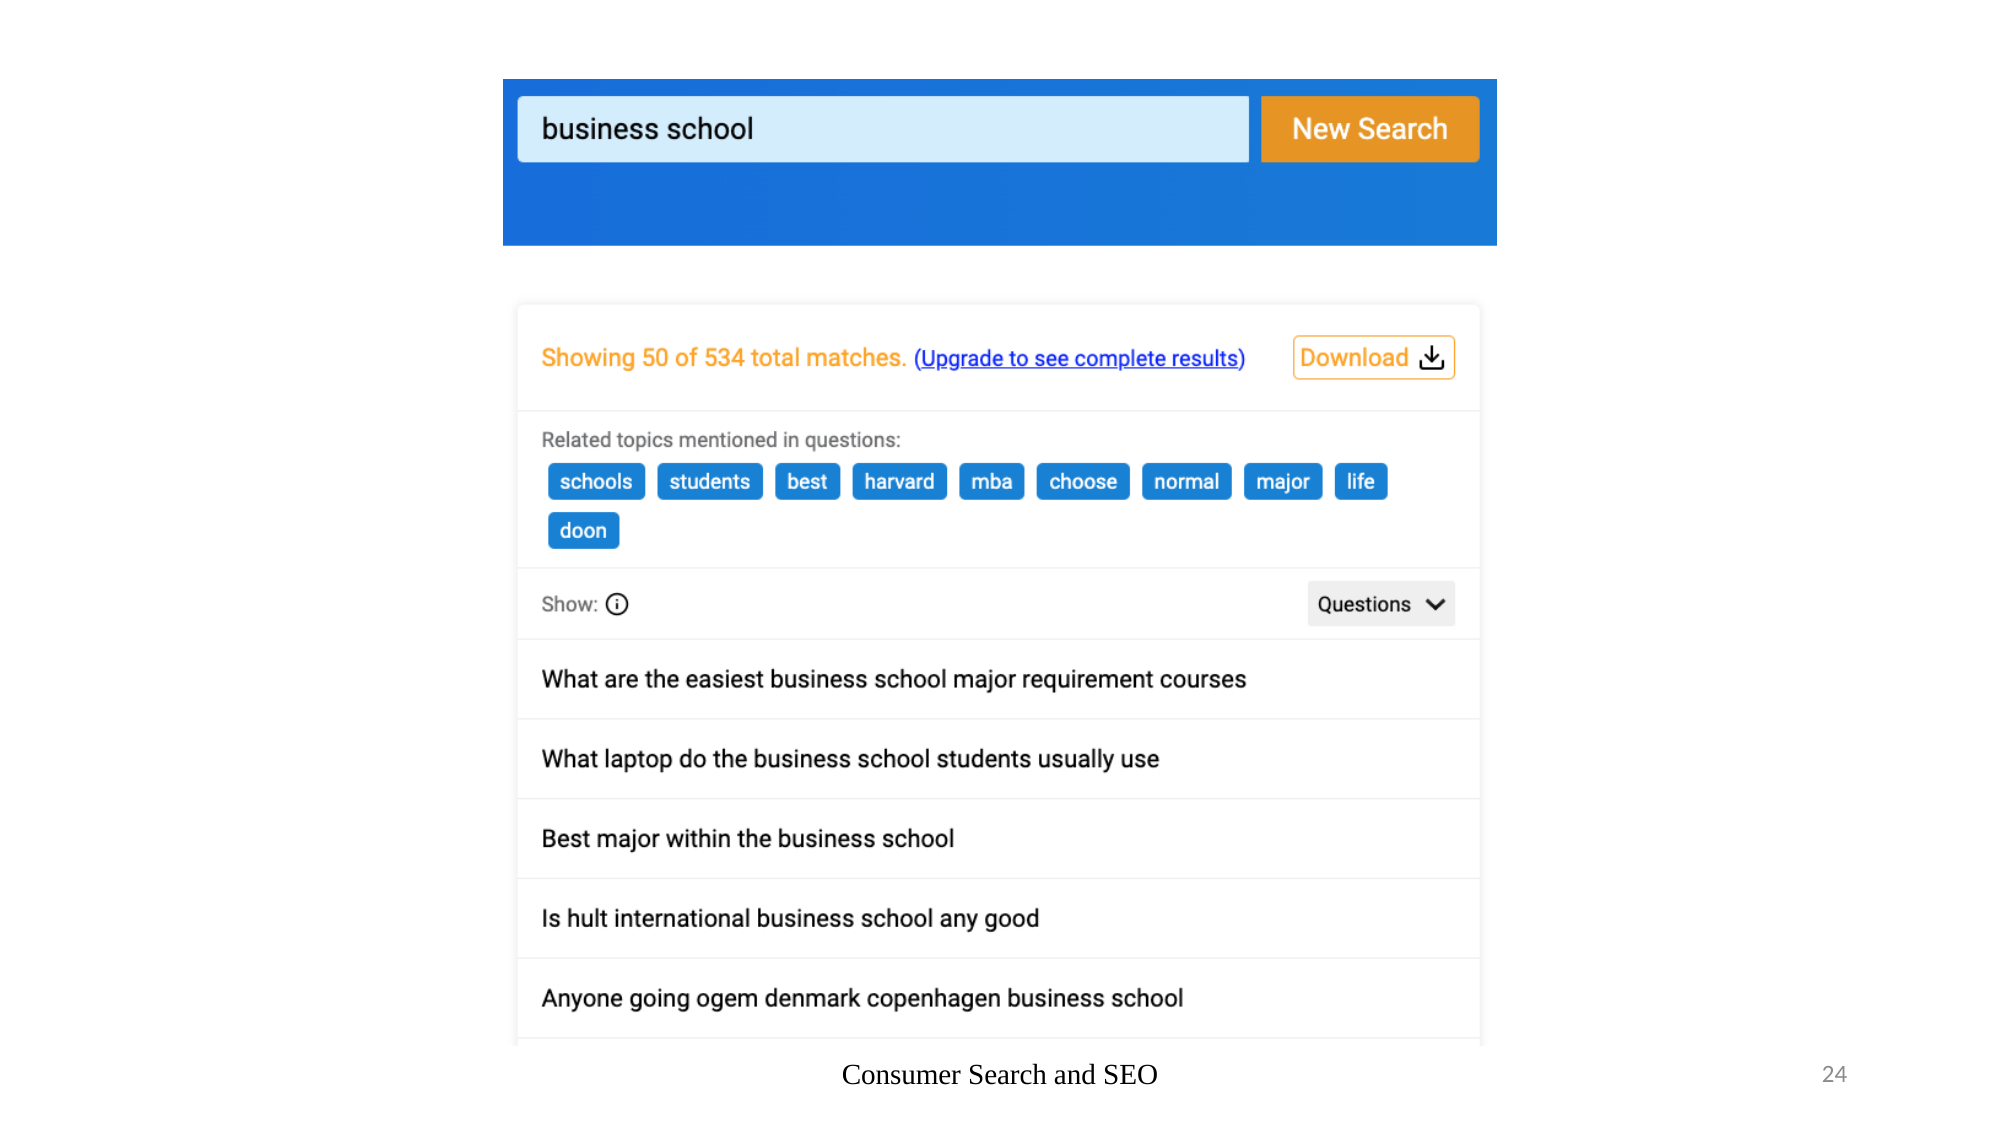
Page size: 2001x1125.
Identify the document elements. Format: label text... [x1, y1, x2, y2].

picture [503, 79, 1497, 1046]
slide_number 24 [1412, 1042, 1863, 1103]
footer Consumer Search and SEO [662, 1046, 1338, 1103]
